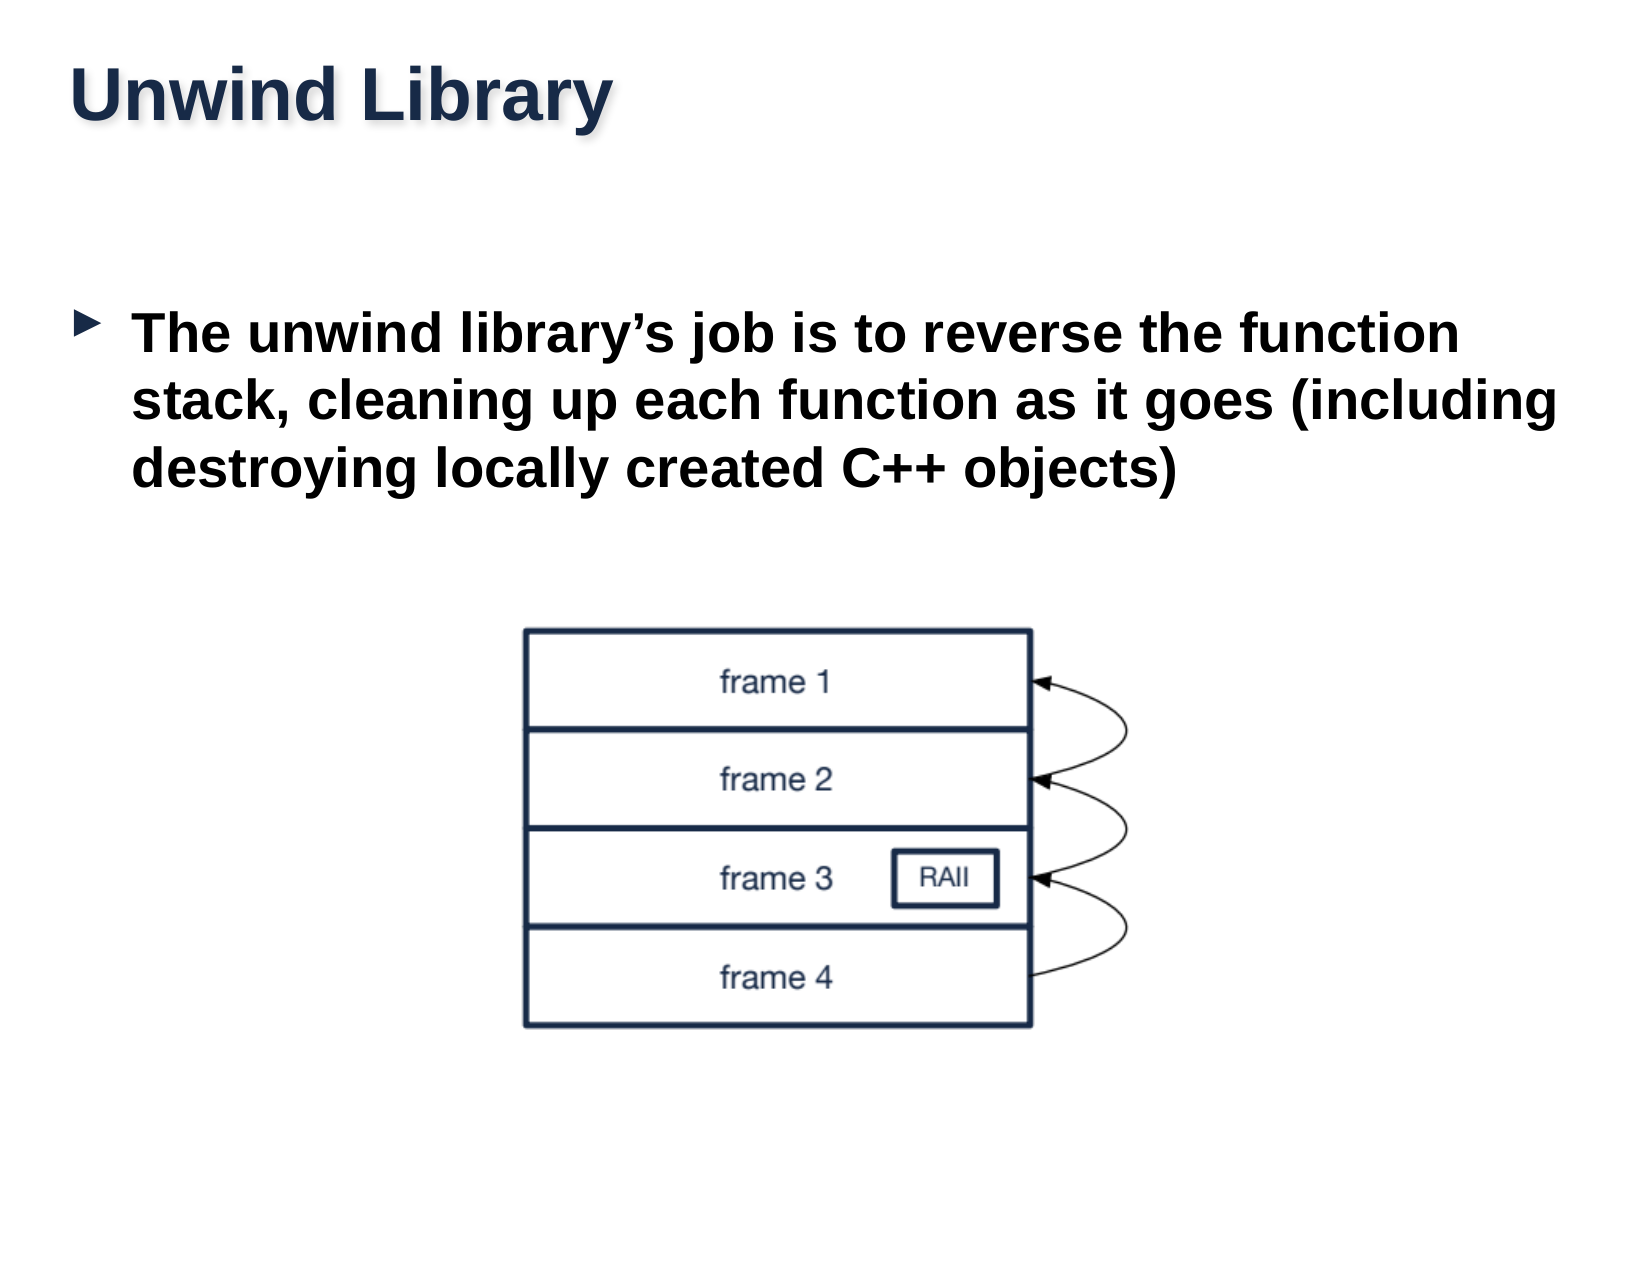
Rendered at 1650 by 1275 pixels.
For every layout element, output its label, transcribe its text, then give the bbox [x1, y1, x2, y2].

list The unwind library’s job is to reverse the function stack, cleaning up each function as it goes (including destroying locally created C++ objects) [52, 287, 1598, 1175]
list Unwind Library [52, 34, 1188, 148]
picture [519, 624, 1131, 1032]
